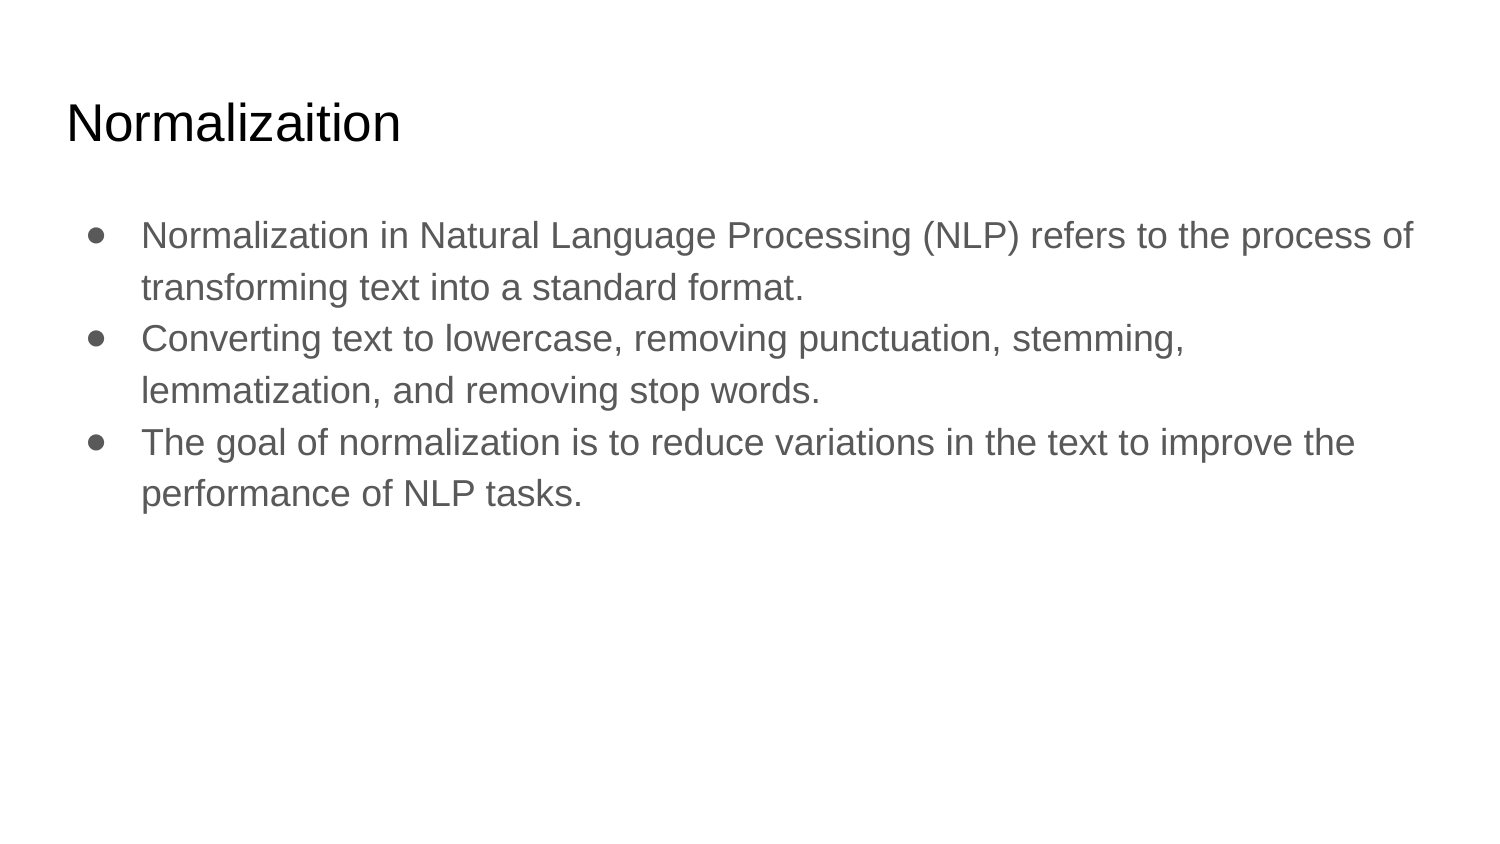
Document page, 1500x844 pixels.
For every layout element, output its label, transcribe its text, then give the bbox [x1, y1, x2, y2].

title Normalizaition [51, 72, 1449, 167]
list Normalization in Natural Language Processing (NLP) refers to the process of transforming text into a standard format. Converting text to lowercase, removing punctuation, stemming, lemmatization, and removing stop words. The goal of normalization is to reduce variations in the text to improve the performance of NLP tasks. [51, 189, 1449, 750]
